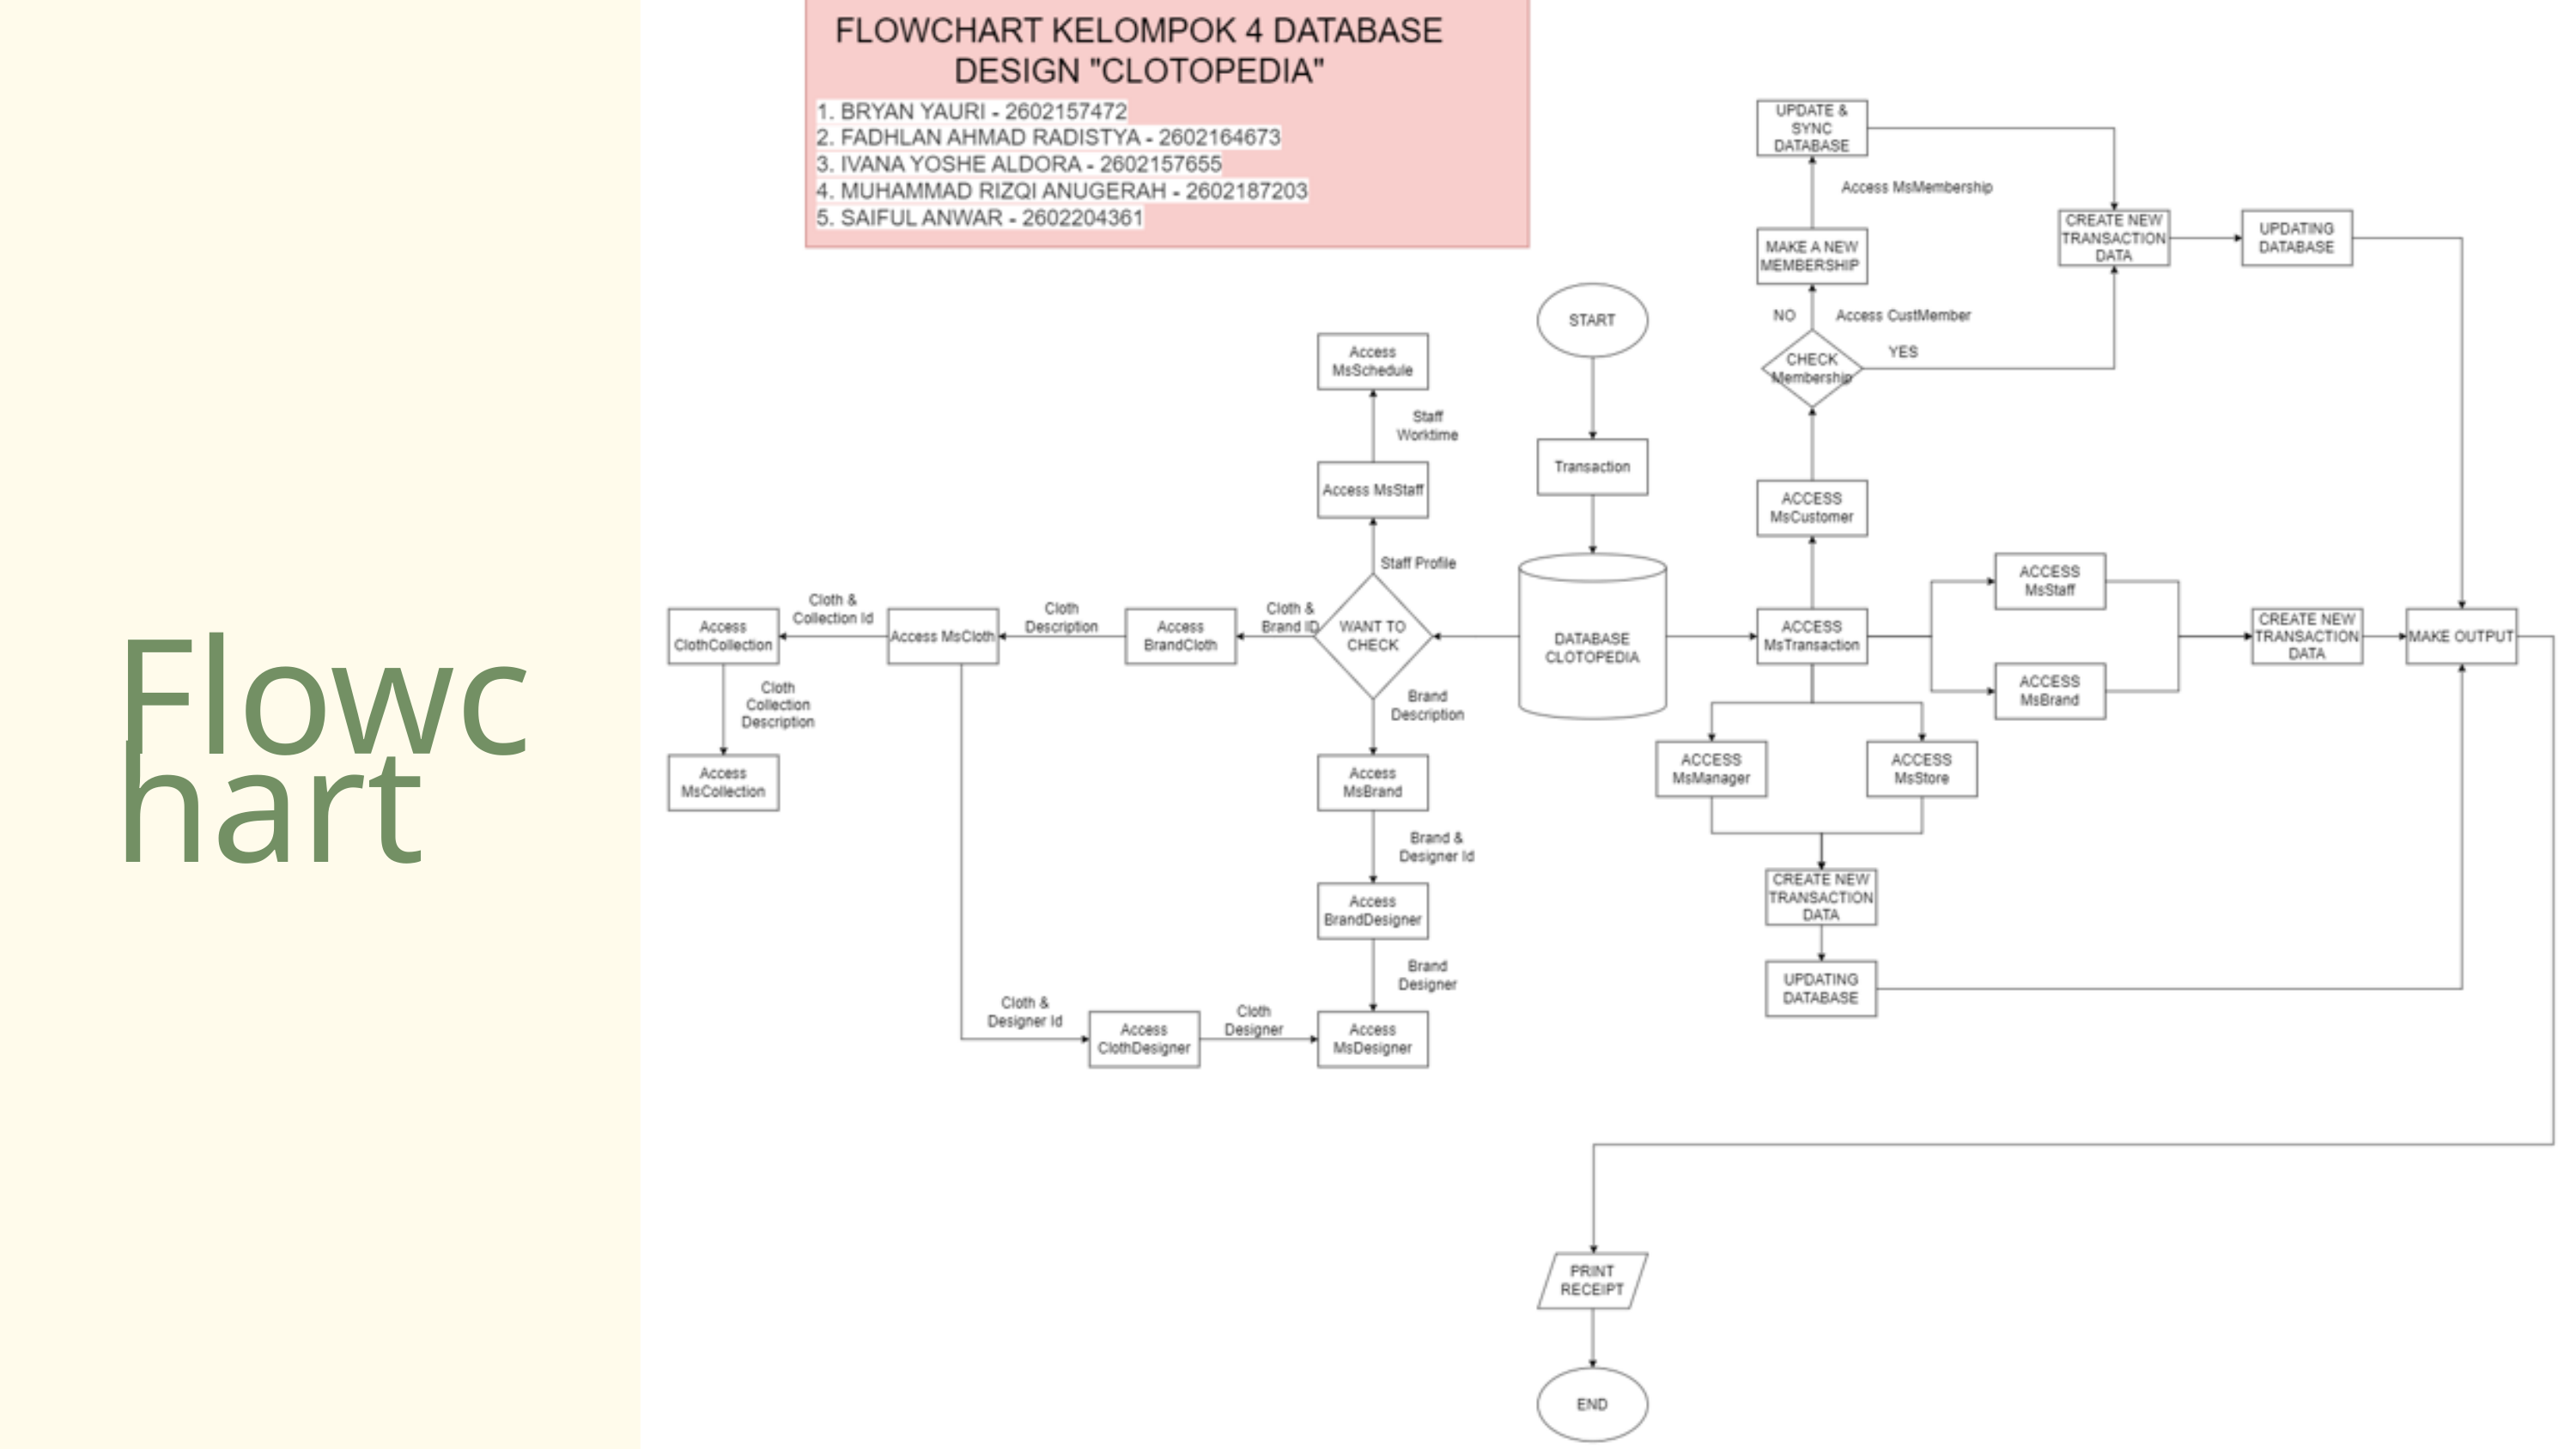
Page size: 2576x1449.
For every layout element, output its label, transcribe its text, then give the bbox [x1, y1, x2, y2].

text_box [640, 0, 2576, 1449]
text_box Flowchart [112, 677, 624, 894]
